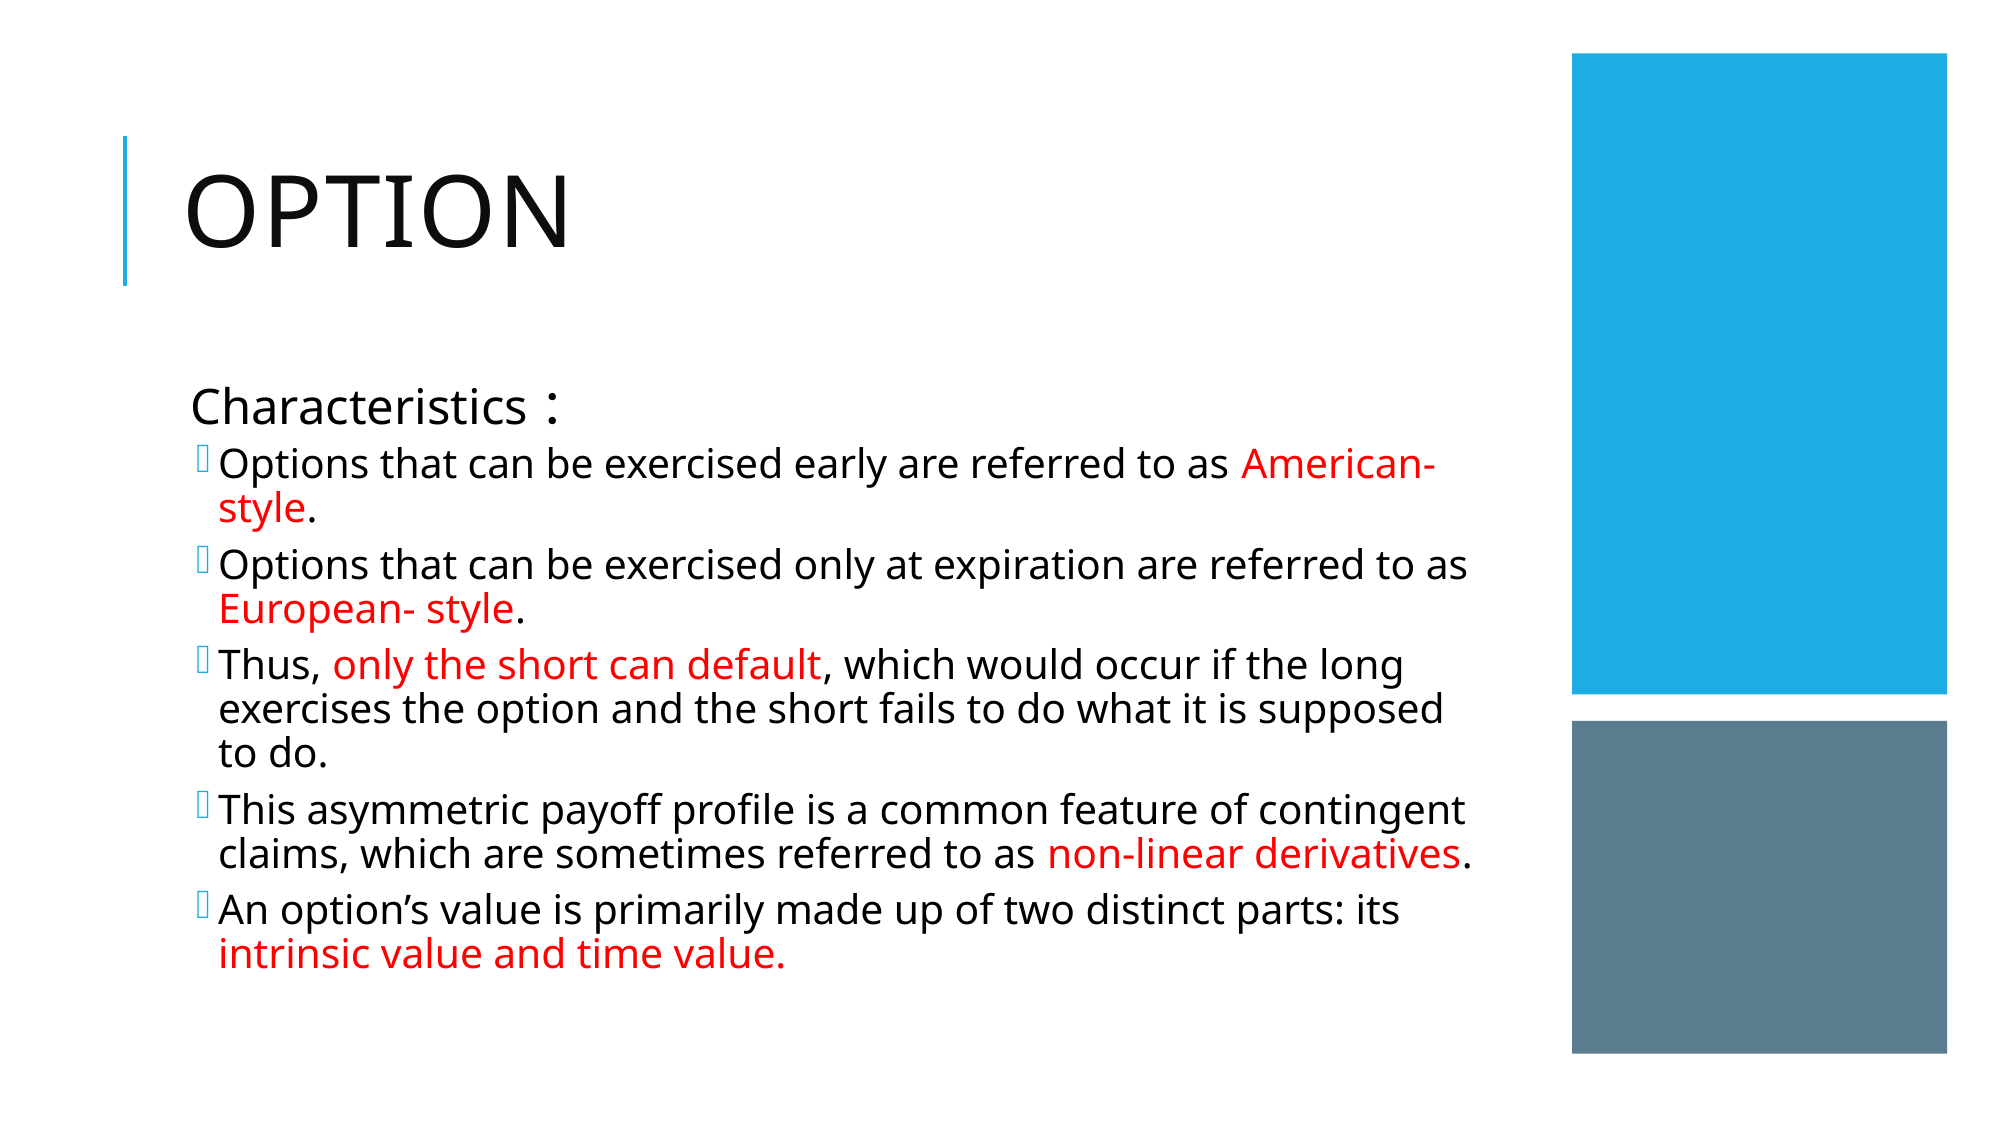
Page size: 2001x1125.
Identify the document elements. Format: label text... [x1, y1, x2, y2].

text_box [1571, 52, 1948, 696]
list Characteristics： Options that can be exercised early are referred to as American- style. Options that can be exercised only at expiration are referred to as European- style. Thus, only the short can default, which would occur if the long exercises the option and the short fails to do what it is supposed to do. This asymmetric payoff profile is a common feature of contingent claims, which are sometimes referred to as non-linear derivatives. An option’s value is primarily made up of two distinct parts: its intrinsic value and time value. [168, 375, 1484, 1035]
title Option [168, 96, 1484, 342]
text_box [1571, 720, 1948, 1055]
